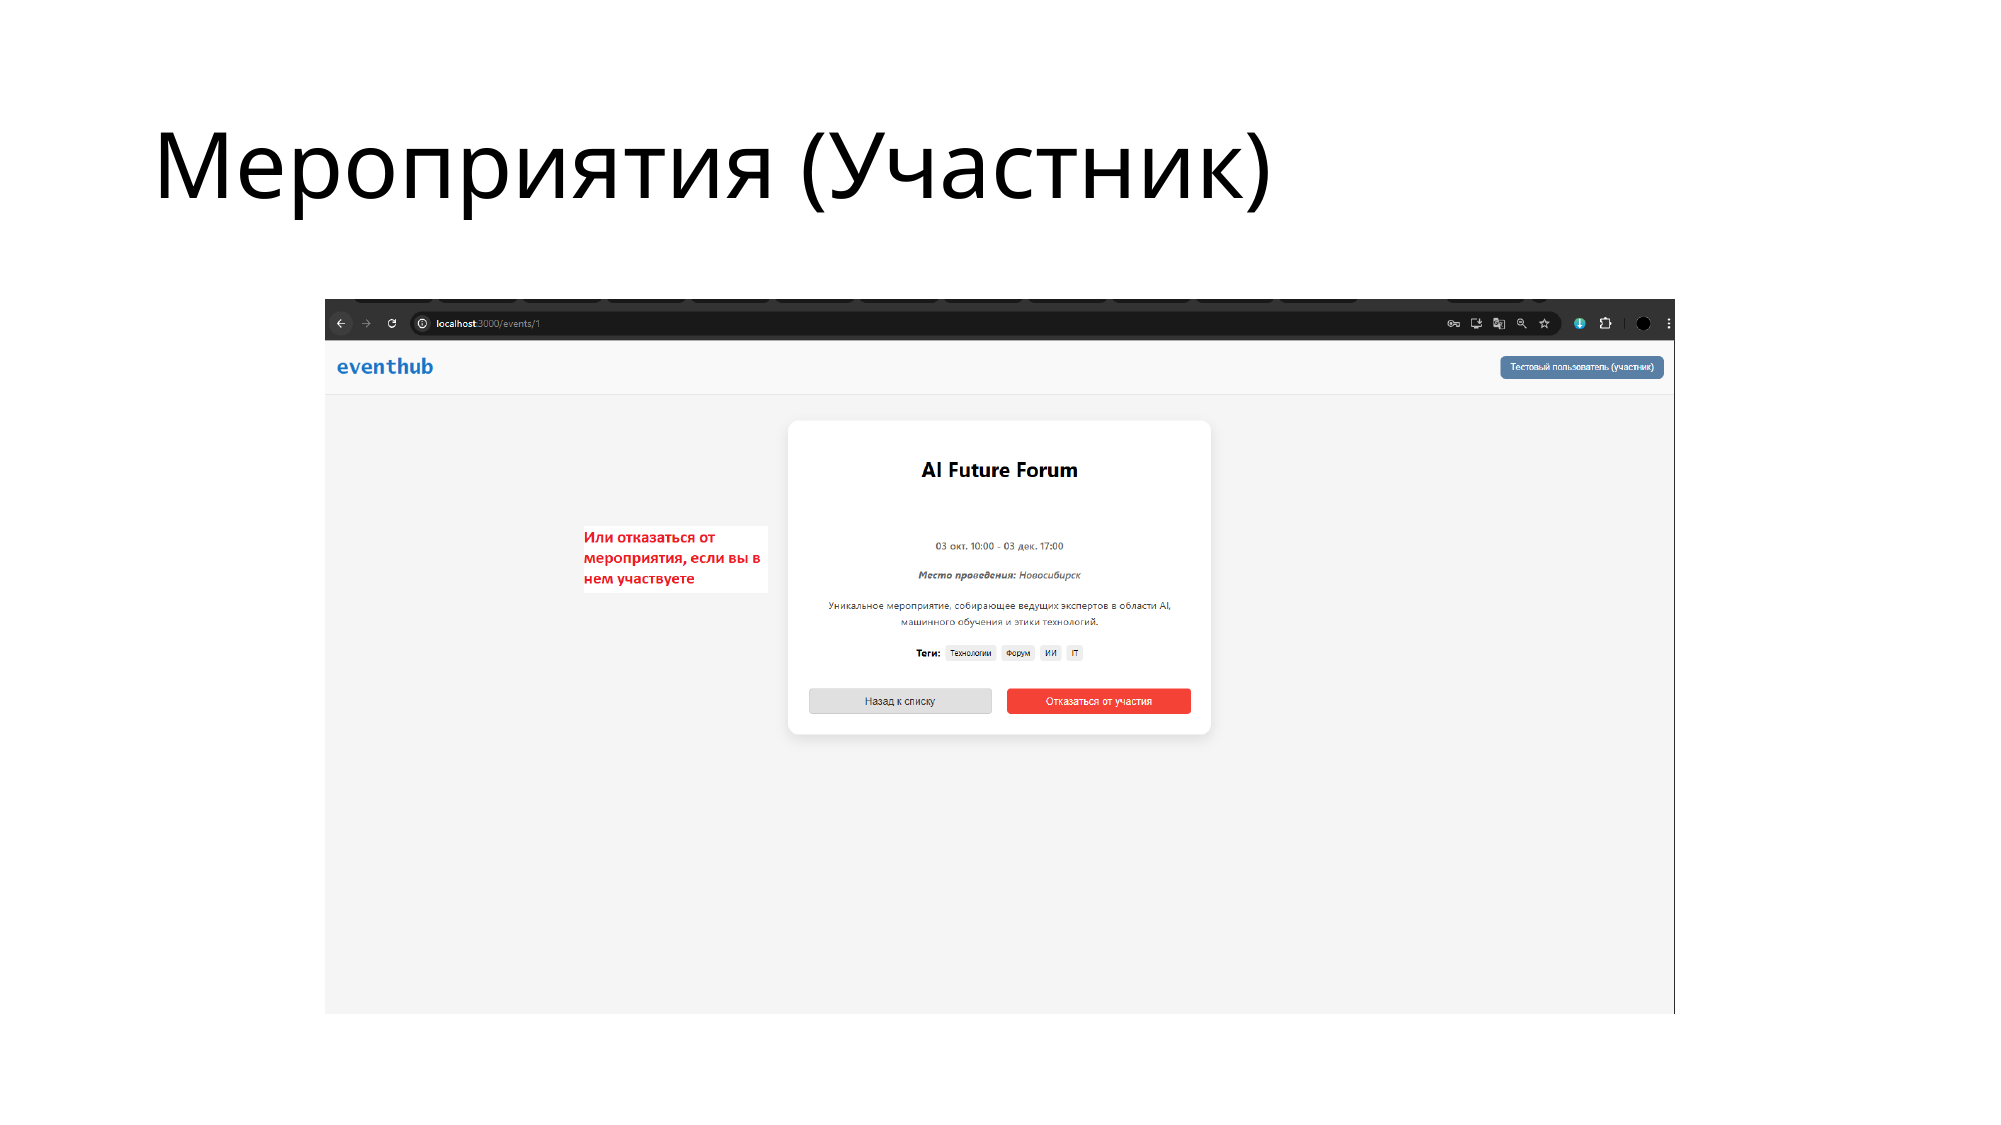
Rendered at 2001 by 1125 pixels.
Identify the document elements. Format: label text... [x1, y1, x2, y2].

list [325, 299, 1675, 1014]
title Мероприятия (Участник) [137, 59, 1863, 278]
